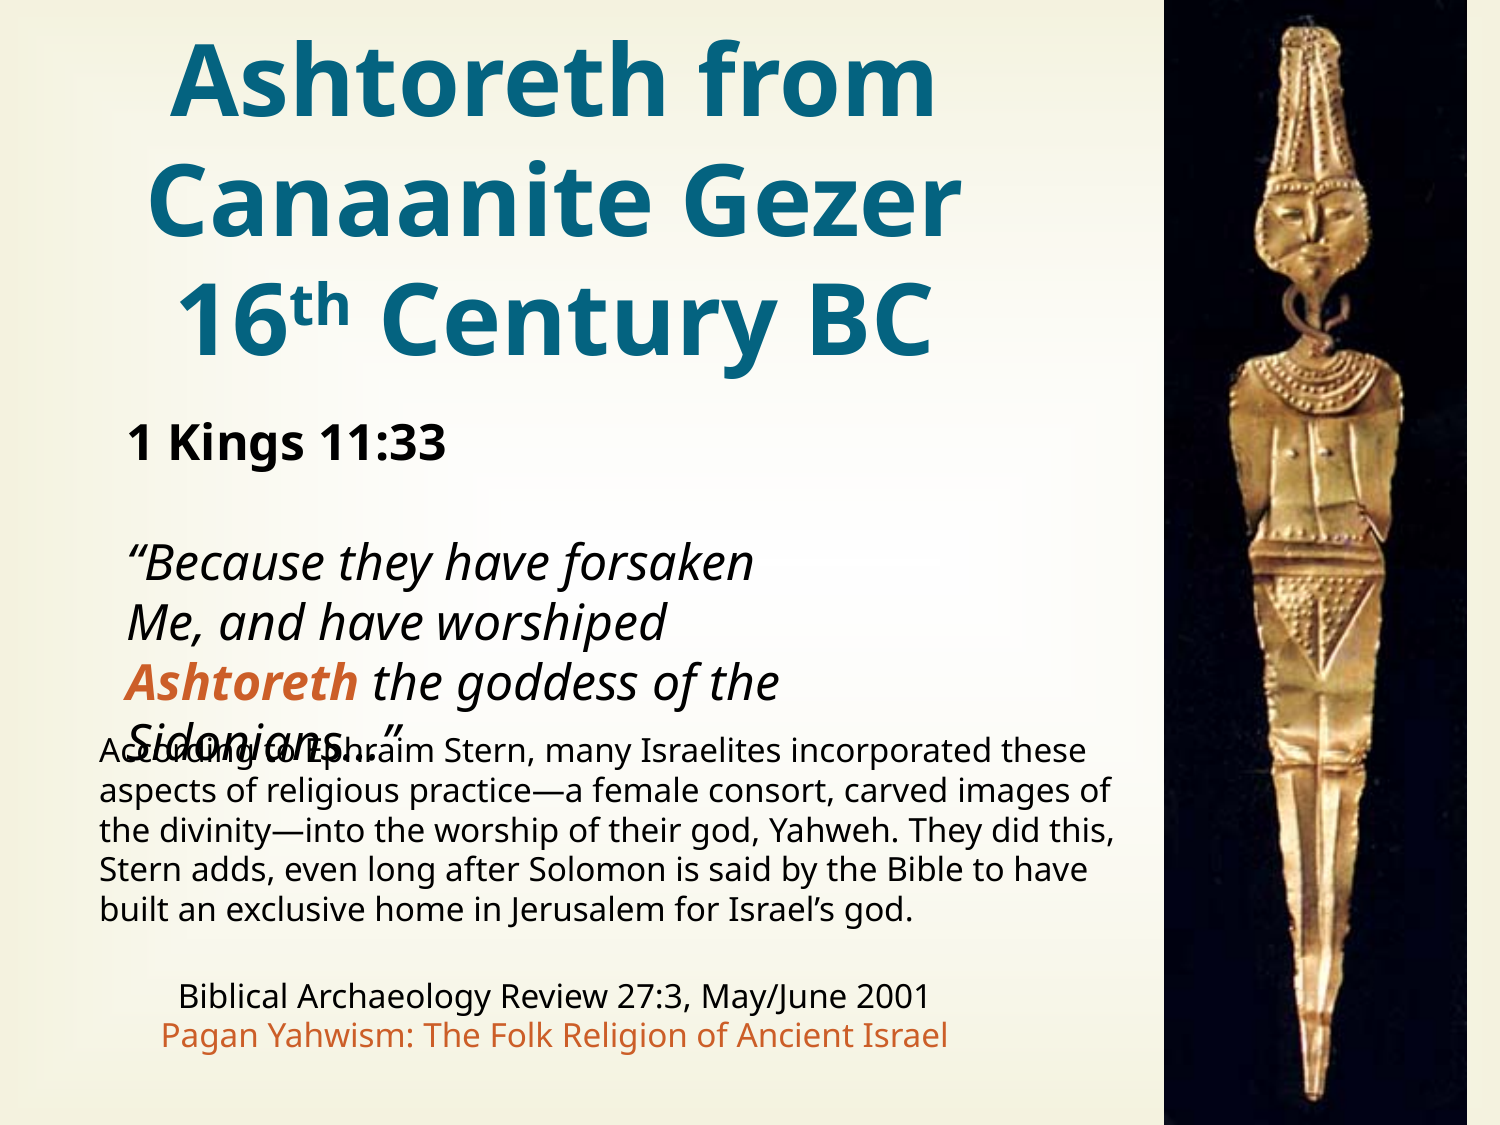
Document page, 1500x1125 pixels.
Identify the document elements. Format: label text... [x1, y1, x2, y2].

picture [1163, 0, 1467, 1125]
text_box Biblical Archaeology Review 27:3, May/June 2001 Pagan Yahwism: The Folk Religion of Ancient Israel [84, 967, 1027, 1062]
text_box According to Ephraim Stern, many Israelites incorporated these aspects of religious practice—a female consort, carved images of the divinity—into the worship of their god, Yahweh. They did this, Stern adds, even long after Solomon is said by the Bible to have built an exclusive home in Jerusalem for Israel’s god. [84, 721, 1158, 936]
title Ashtoreth from Canaanite Gezer 16th Century BC [111, 109, 1000, 283]
text_box 1 Kings 11:33 “Because they have forsaken Me, and have worshiped Ashtoreth the goddess of the Sidonians…” [111, 403, 862, 721]
